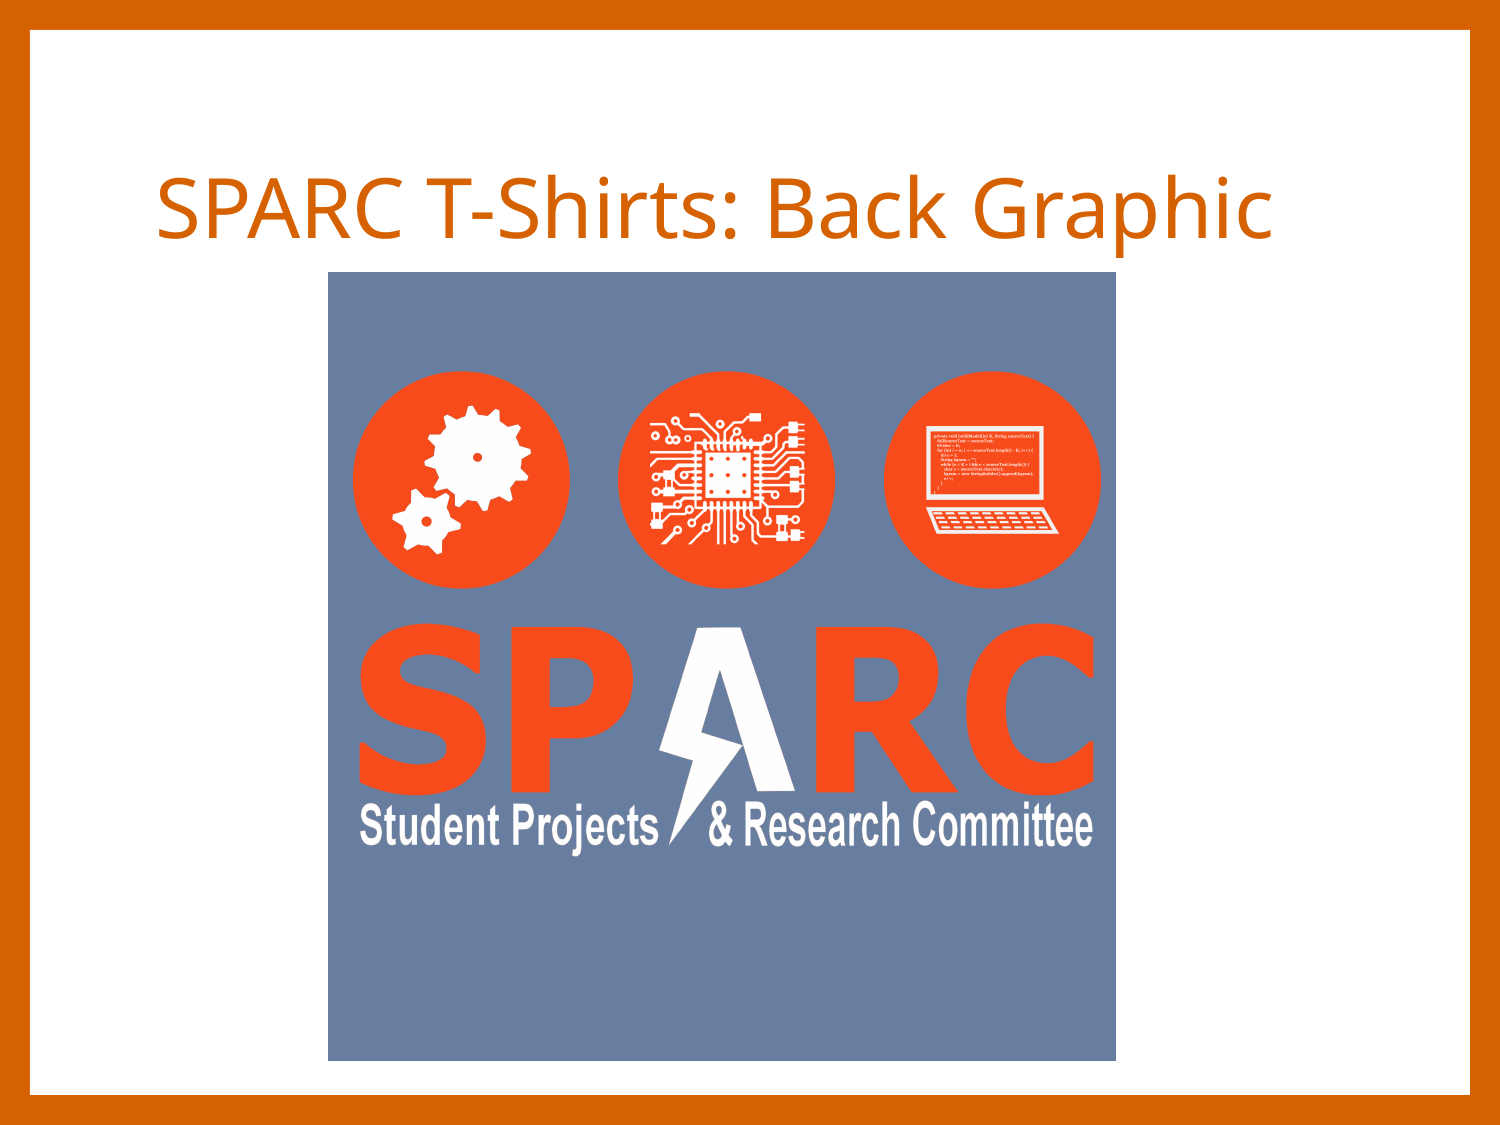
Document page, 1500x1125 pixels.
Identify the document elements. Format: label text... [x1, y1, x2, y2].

picture [328, 272, 1117, 1061]
title SPARC T-Shirts: Back Graphic [140, 99, 1356, 323]
